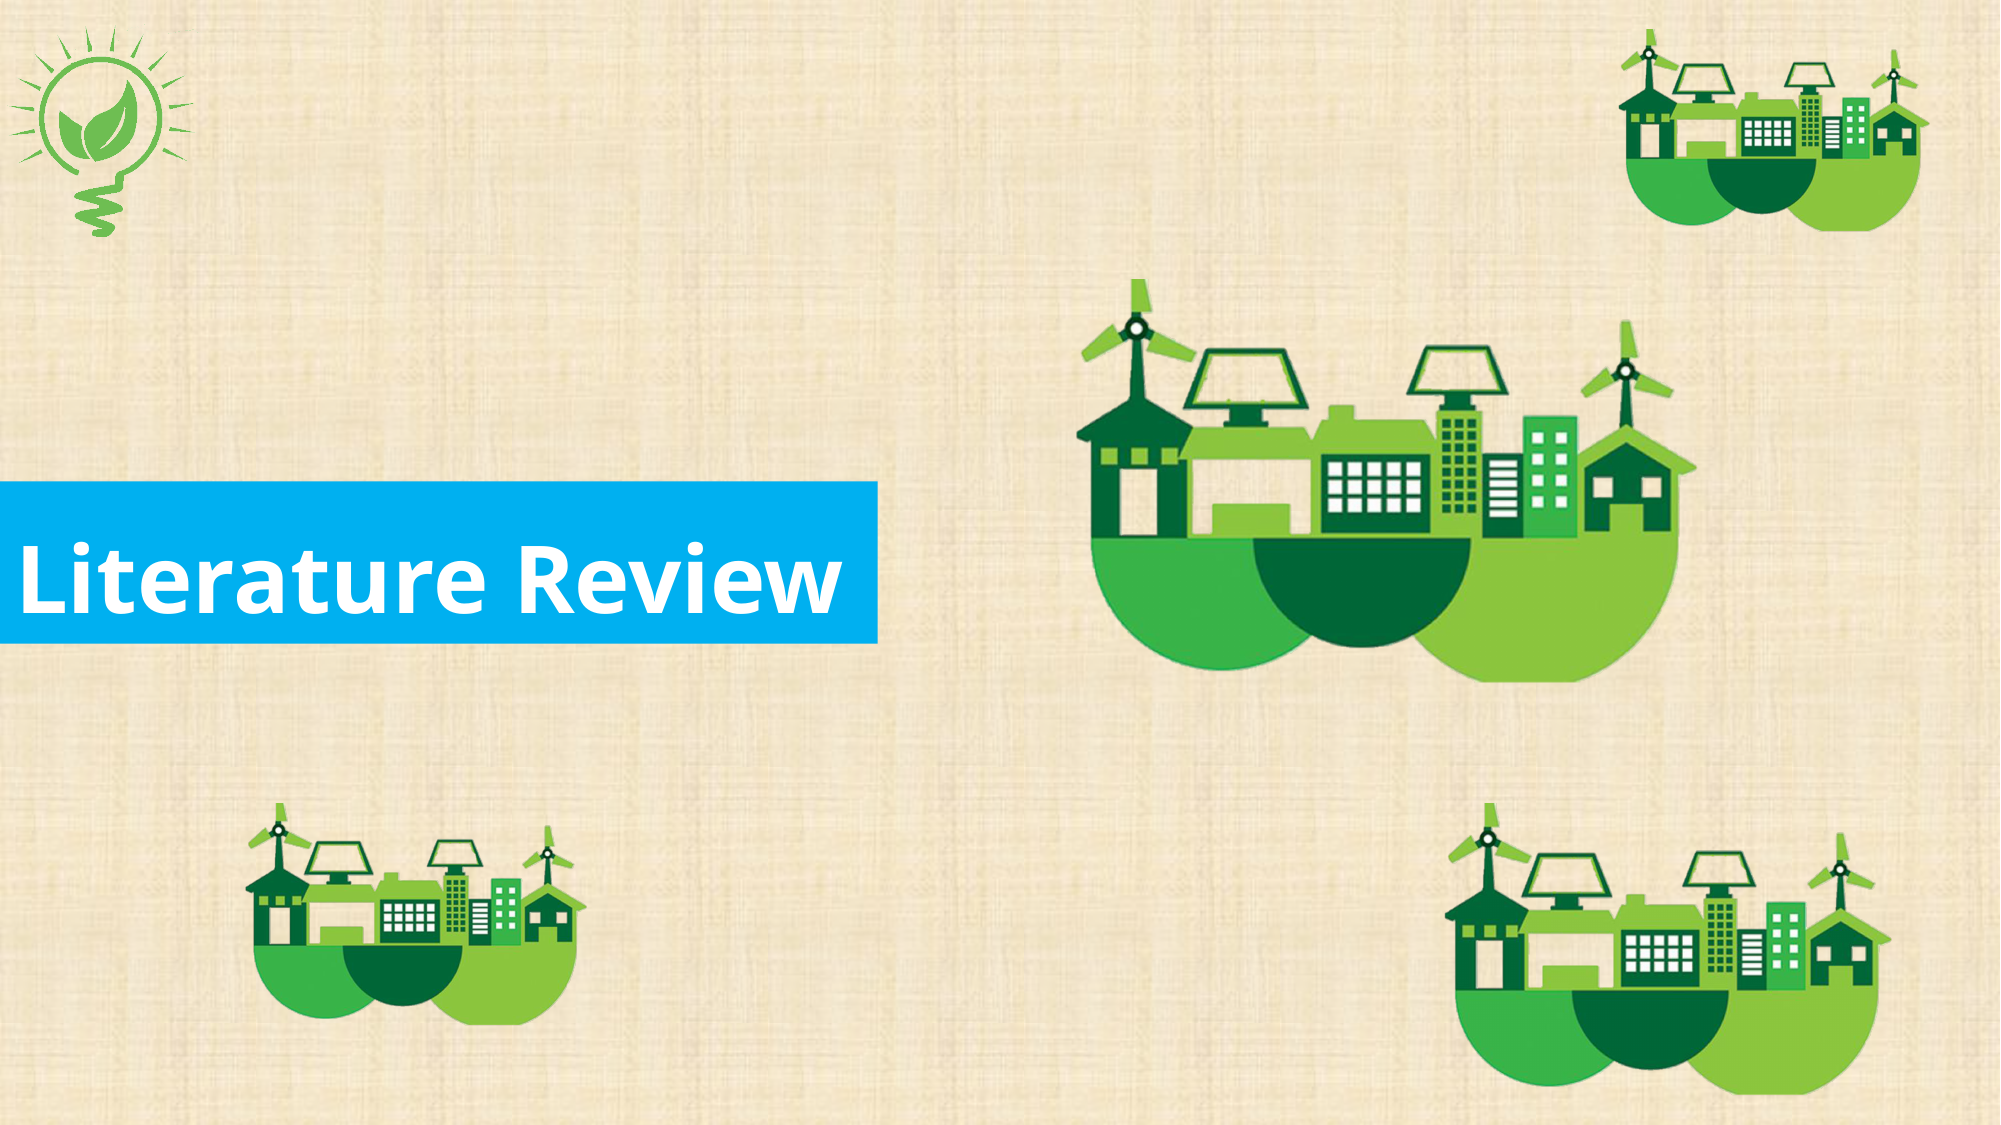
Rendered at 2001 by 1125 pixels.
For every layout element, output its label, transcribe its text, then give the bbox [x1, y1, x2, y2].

picture [999, 279, 1774, 684]
text_box Literature Review [0, 481, 878, 644]
picture [1389, 803, 1947, 1096]
picture [203, 803, 629, 1026]
picture [0, 24, 204, 237]
picture [1580, 29, 1968, 232]
